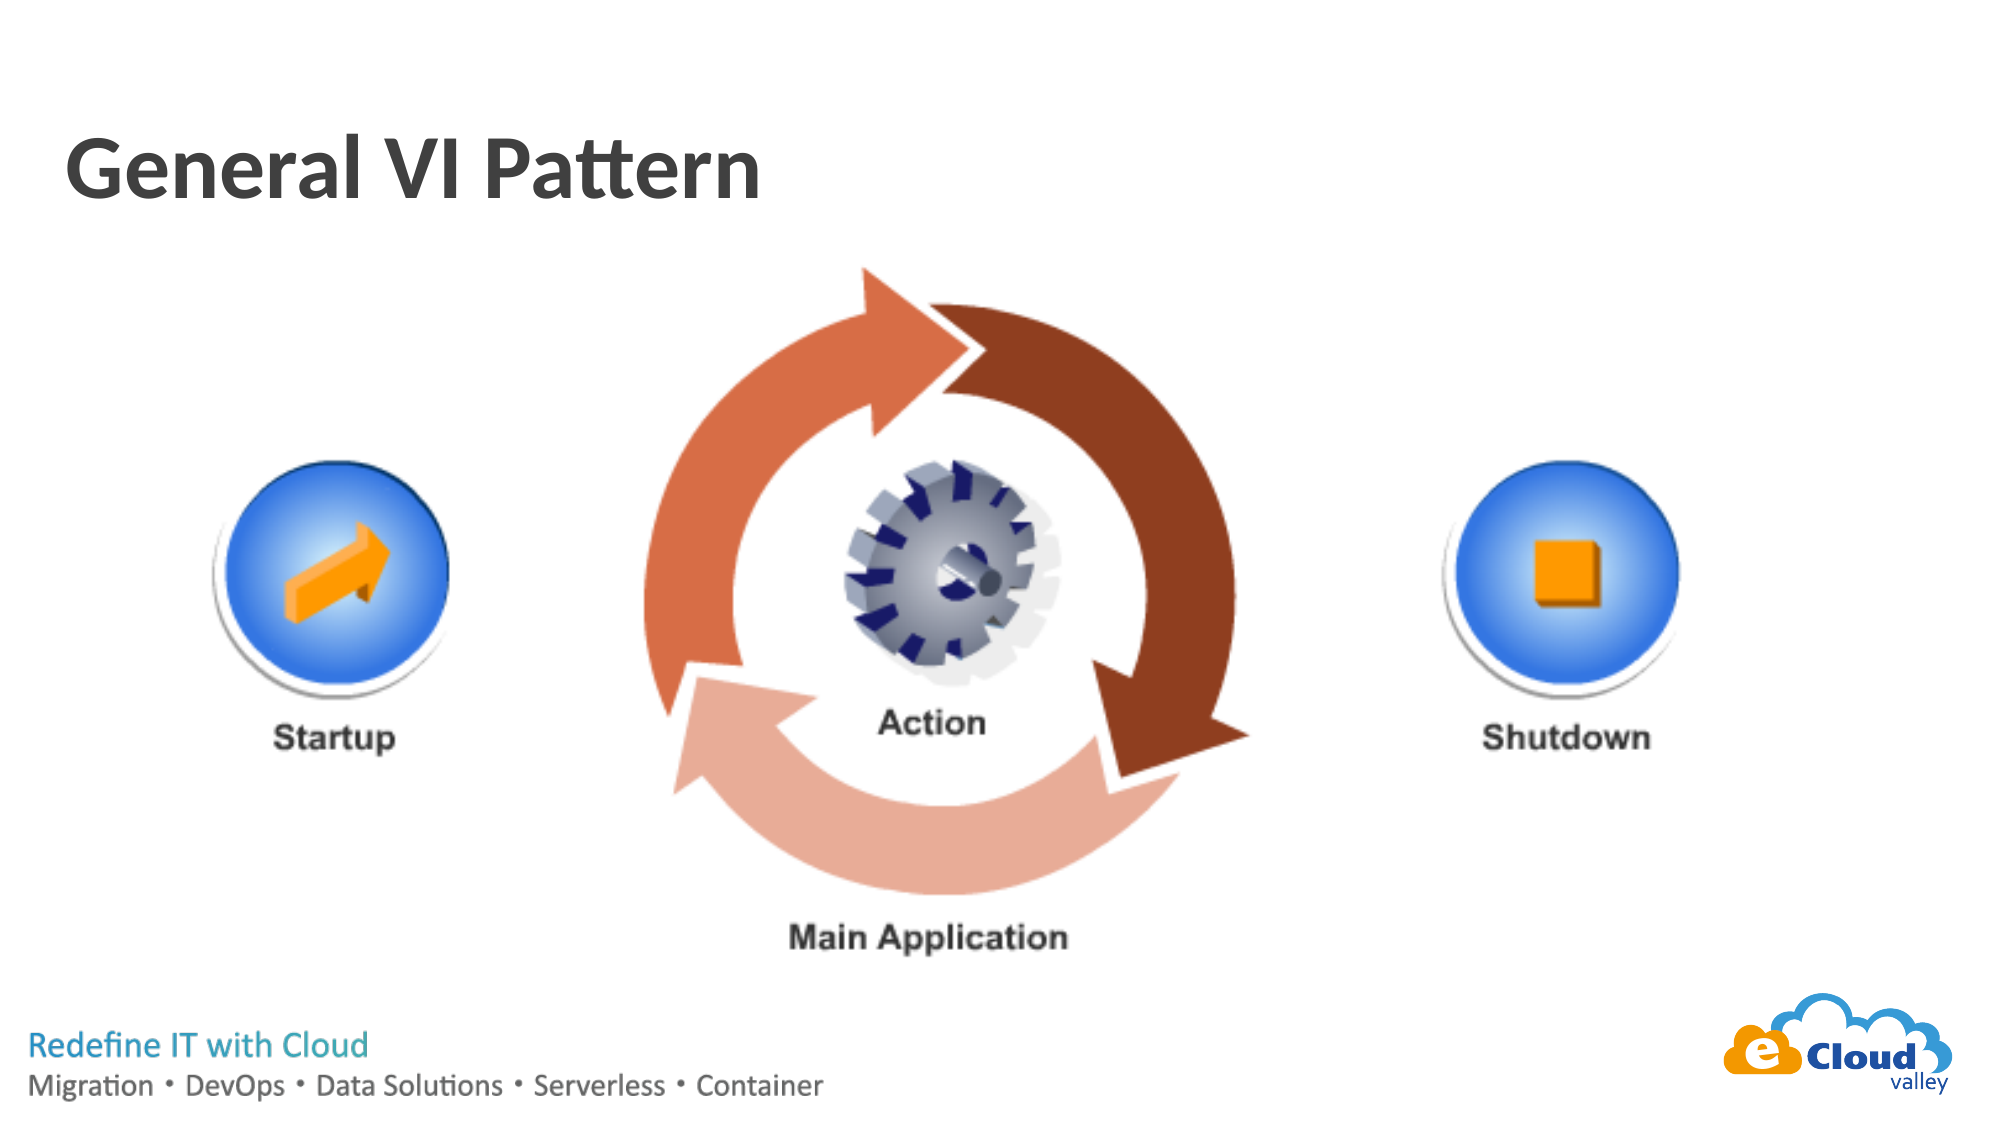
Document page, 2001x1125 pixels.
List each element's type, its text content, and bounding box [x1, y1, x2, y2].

title General VI Pattern [50, 59, 1941, 278]
picture [11, 1012, 837, 1118]
picture [183, 256, 1987, 1124]
